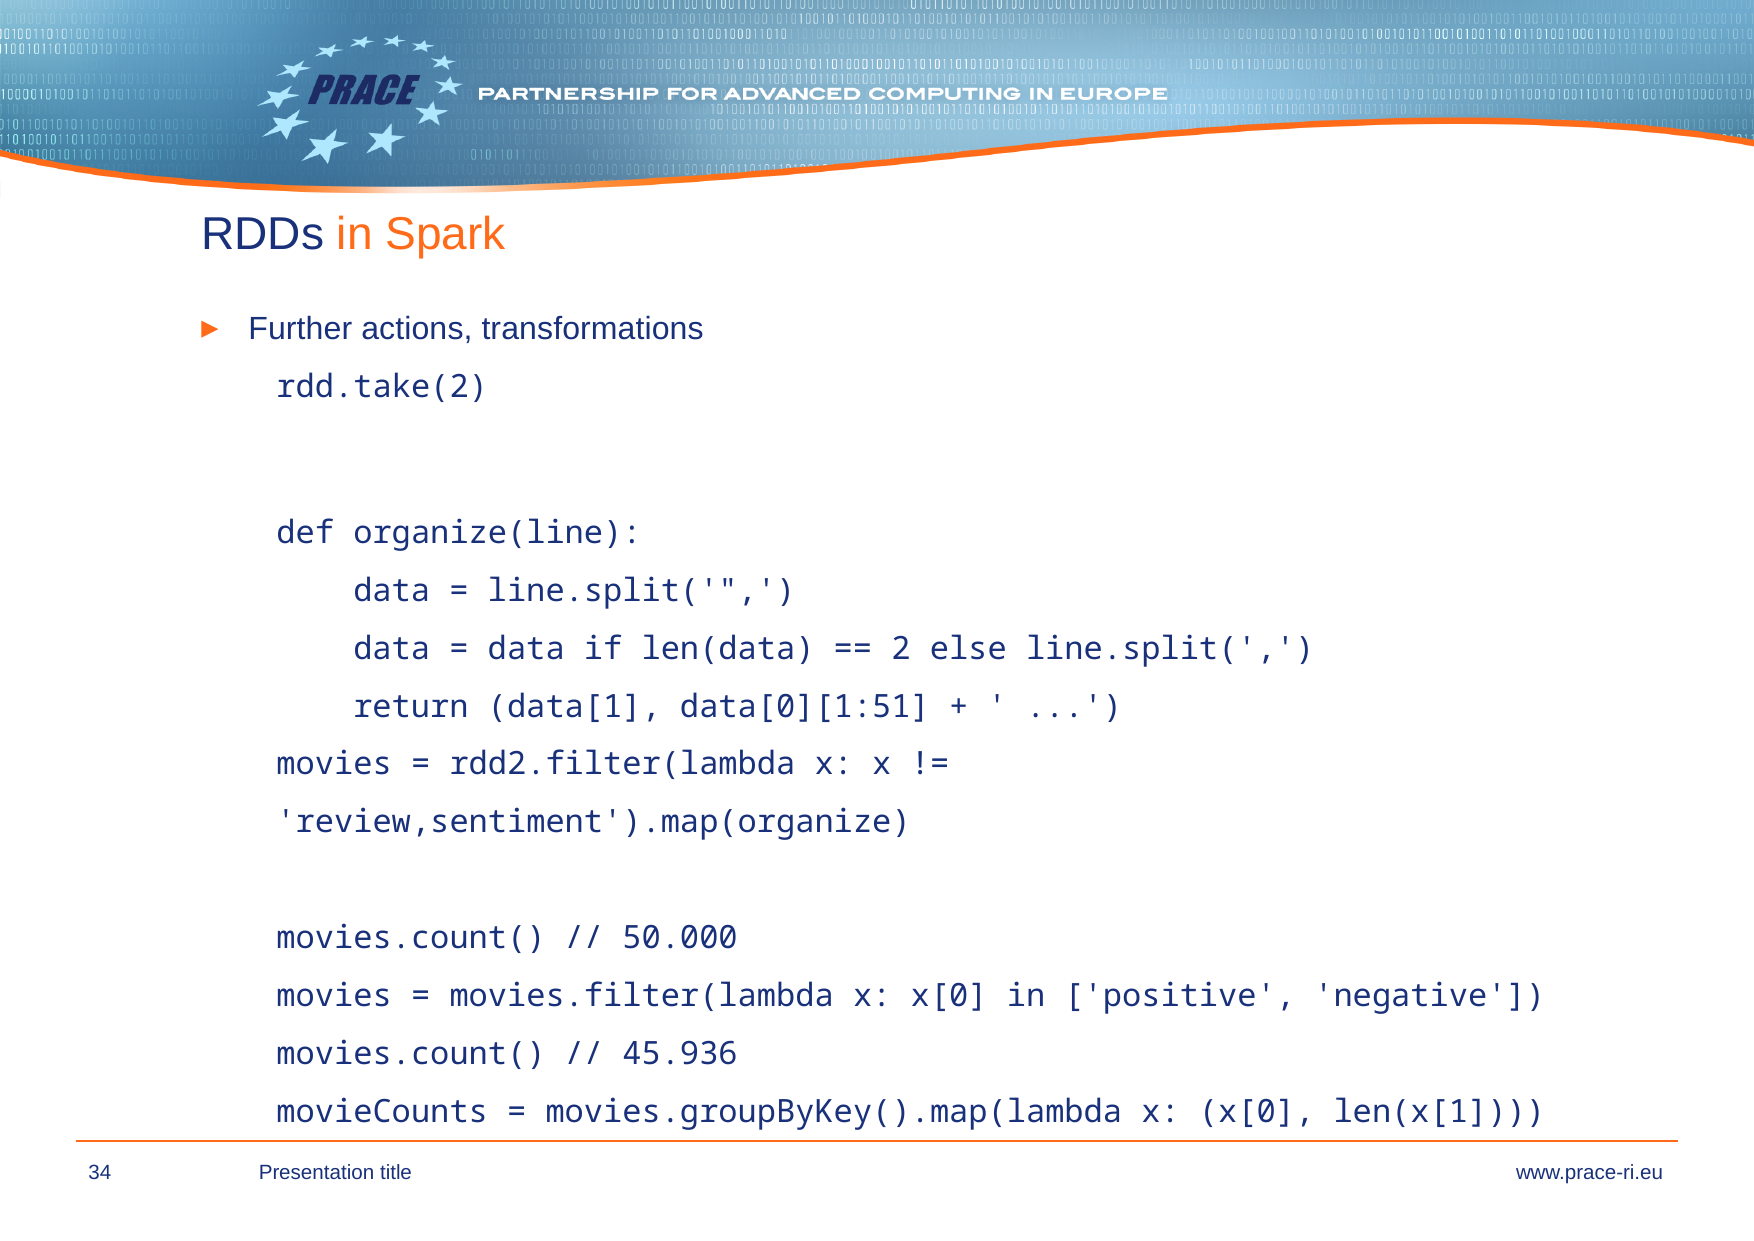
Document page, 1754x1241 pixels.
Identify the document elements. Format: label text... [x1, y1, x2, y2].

title RDDs in Spark [186, 126, 1582, 273]
list Further actions, transformations rdd.take(2) def organize(line): data = line.split('",') data = data if len(data) == 2 else line.split(',') return (data[1], data[0][1:51] + ' ...') movies = rdd2.filter(lambda x: x != 'review,sentiment').map(organize) movies.count() // 50.000 movies = movies.filter(lambda x: x[0] in ['positive', 'negative']) movies.count() // 45.936 movieCounts = movies.groupByKey().map(lambda x: (x[0], len(x[1]))) [186, 273, 1582, 1089]
picture [0, 0, 1754, 198]
